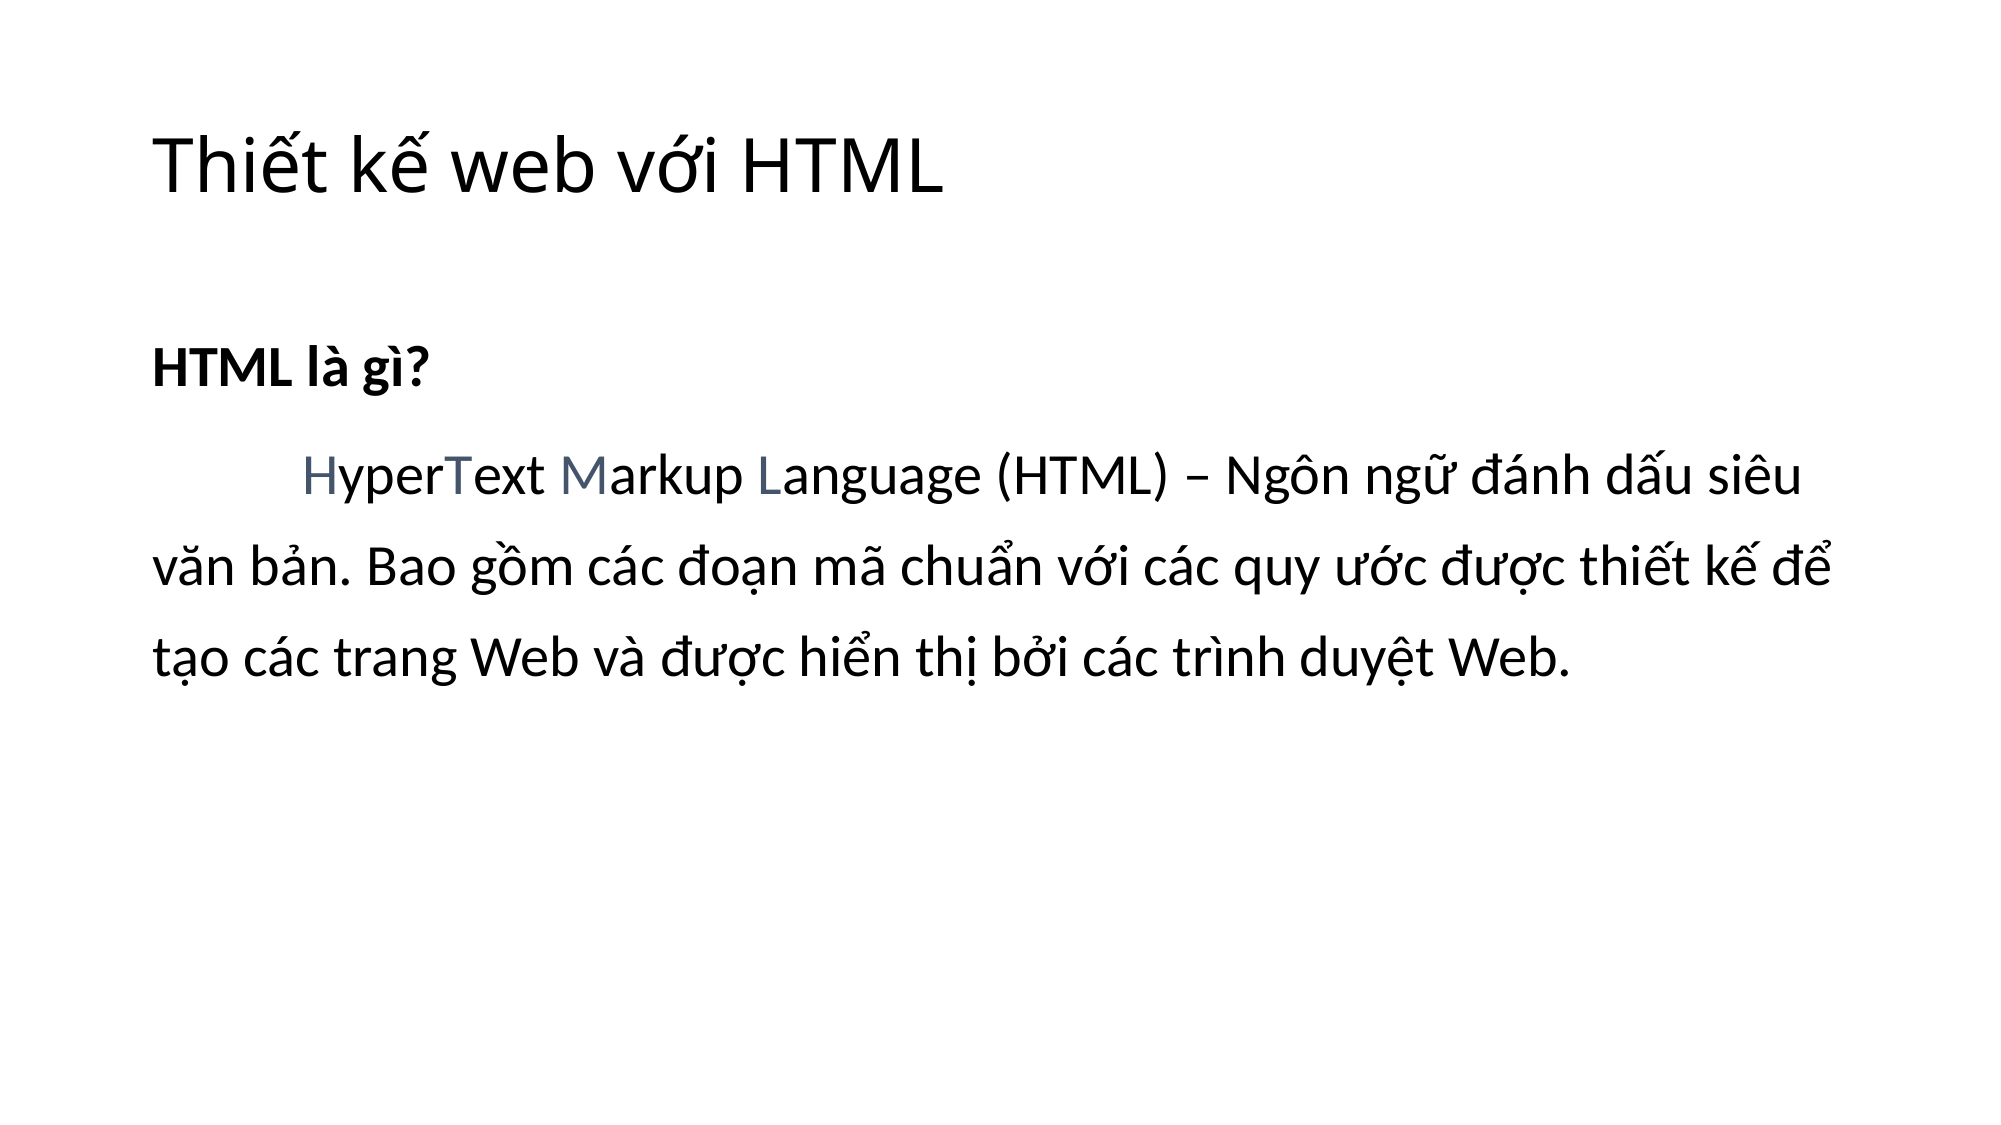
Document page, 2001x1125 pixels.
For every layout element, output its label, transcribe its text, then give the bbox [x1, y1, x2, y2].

list HTML là gì? HyperText Markup Language (HTML) – Ngôn ngữ đánh dấu siêu văn bản. Bao gồm các đoạn mã chuẩn với các quy ước được thiết kế để tạo các trang Web và được hiển thị bởi các trình duyệt Web. [137, 299, 1863, 1014]
title Thiết kế web với HTML [137, 59, 1863, 278]
